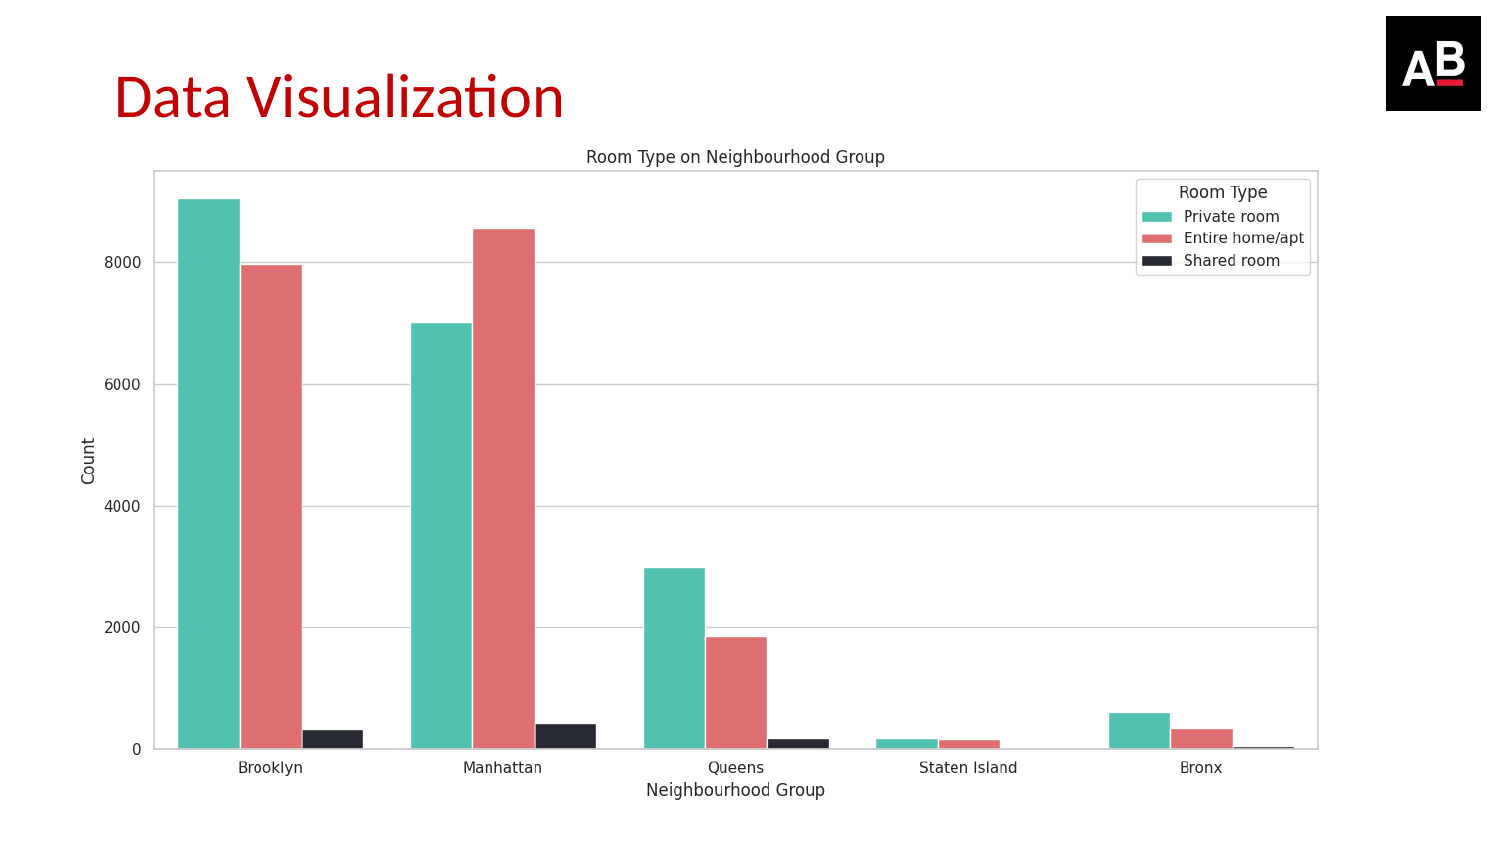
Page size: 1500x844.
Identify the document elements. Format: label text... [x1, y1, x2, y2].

picture [1386, 15, 1482, 111]
picture [69, 139, 1327, 809]
title Data Visualization [103, 44, 713, 137]
